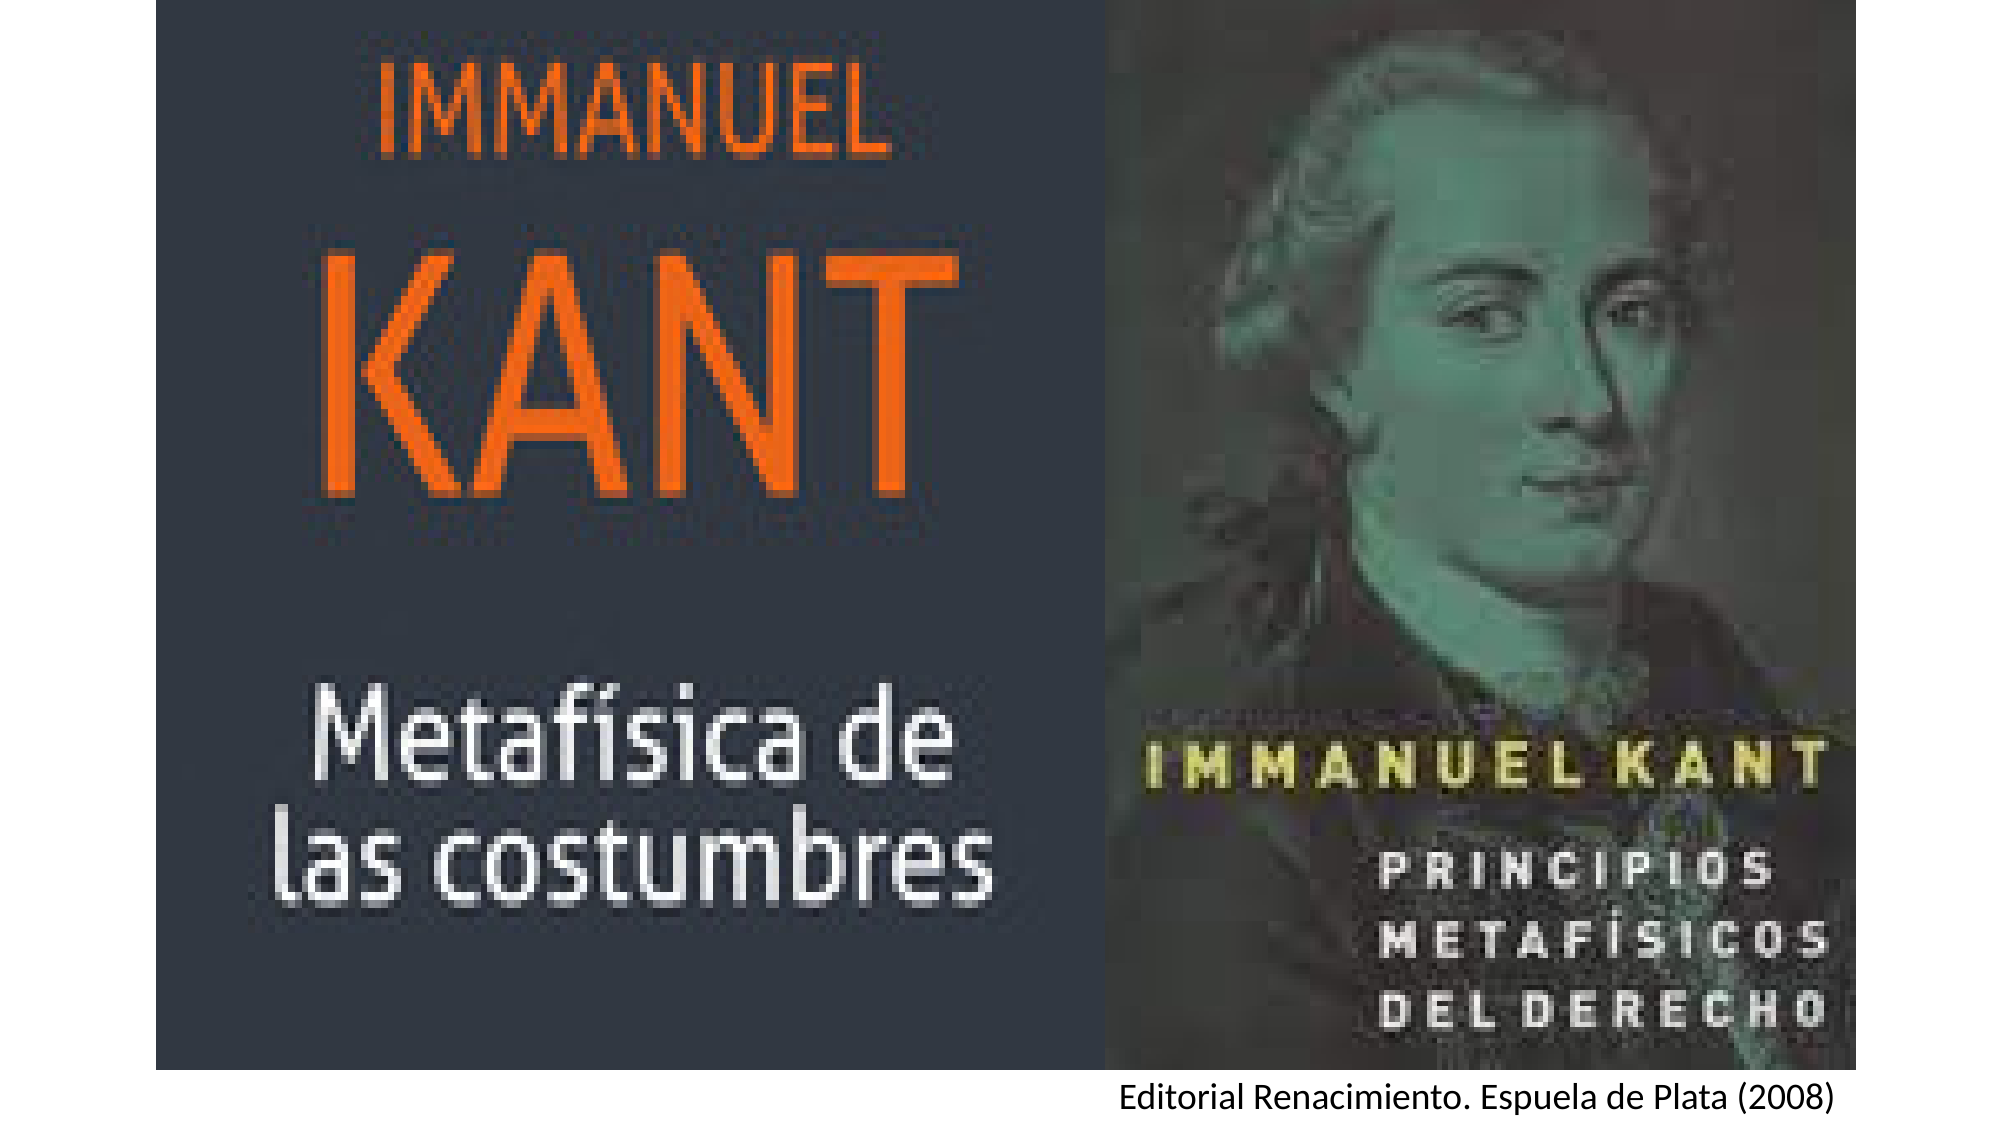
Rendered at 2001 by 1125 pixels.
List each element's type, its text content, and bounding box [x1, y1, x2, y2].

text_box Editorial Renacimiento. Espuela de Plata (2008) [1104, 1064, 1934, 1125]
picture [156, 0, 1856, 1070]
